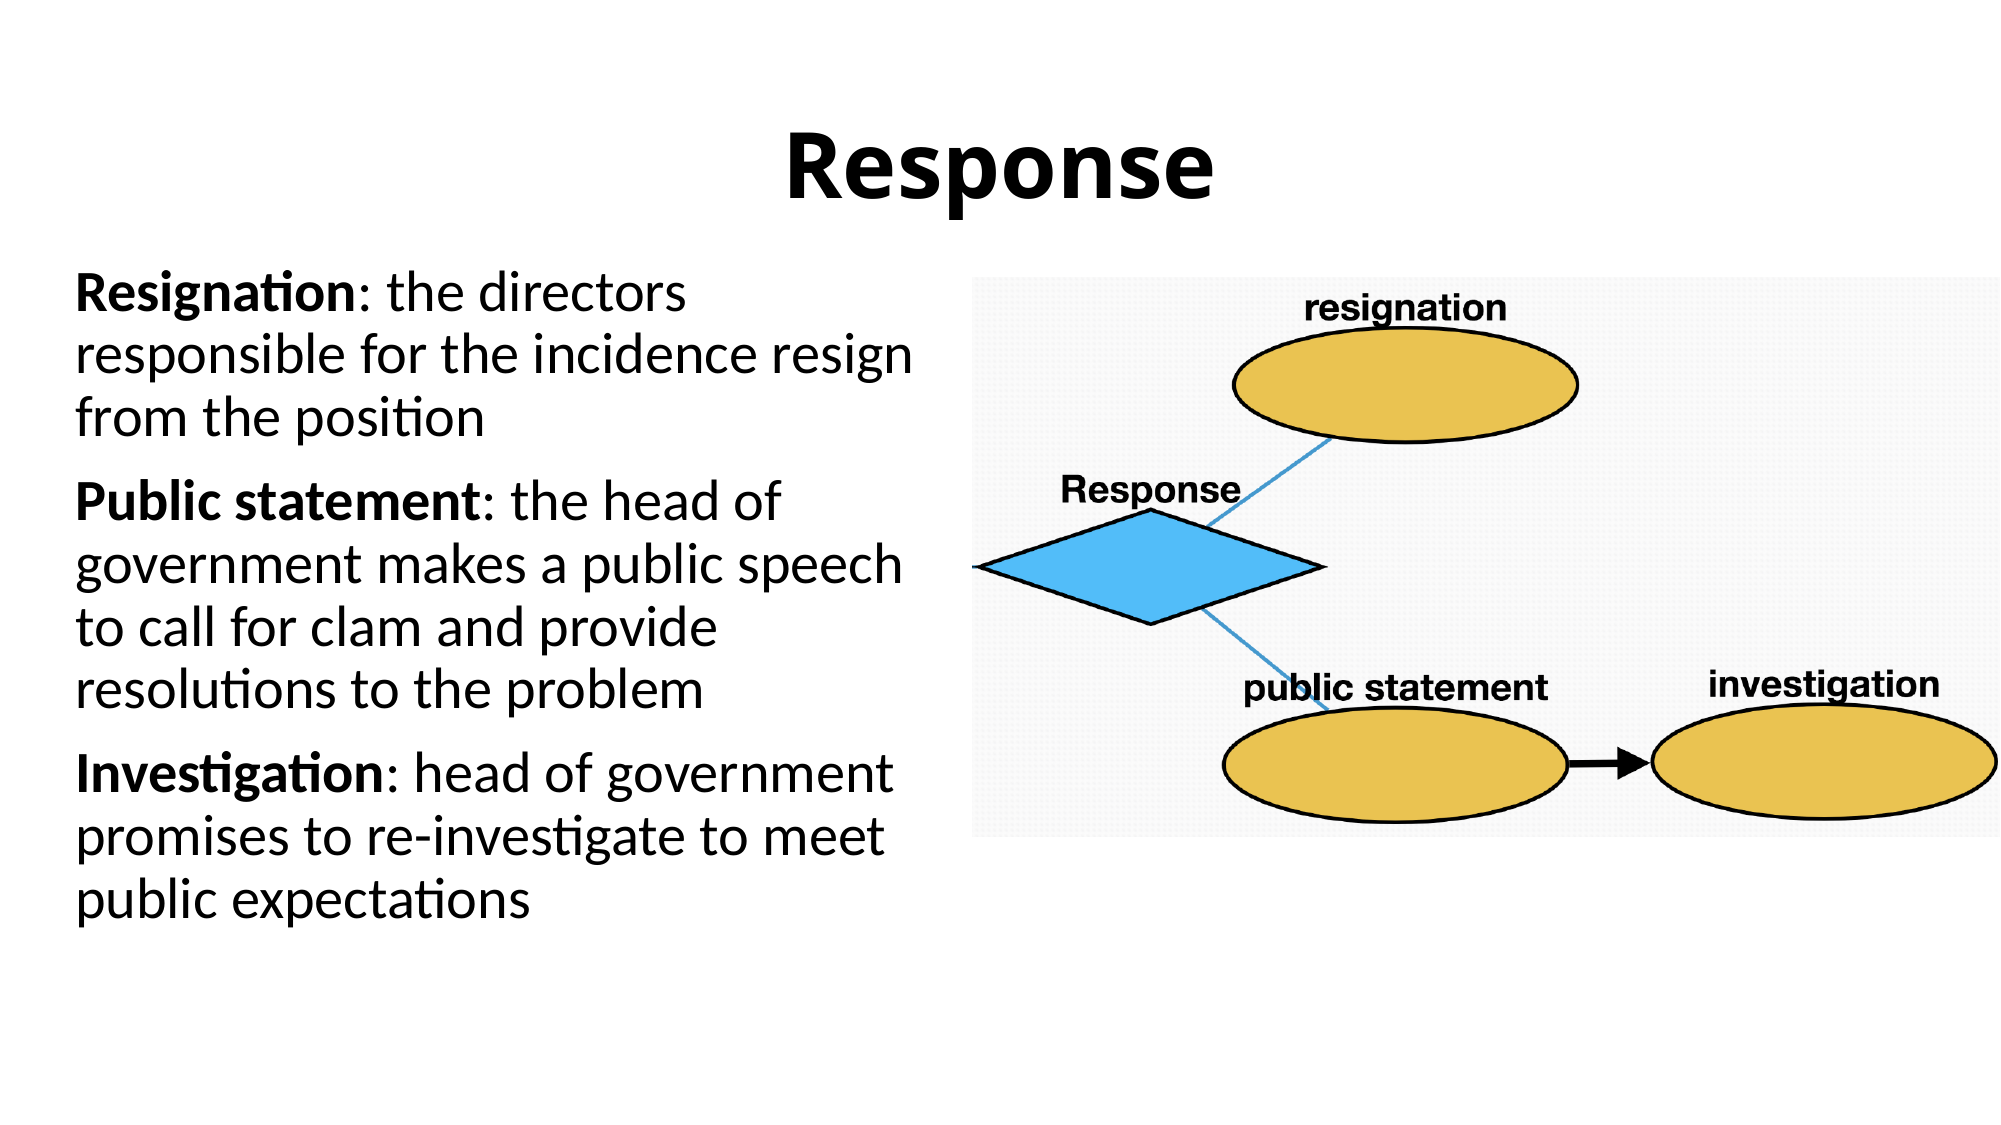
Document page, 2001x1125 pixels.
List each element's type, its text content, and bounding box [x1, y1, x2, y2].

list Resignation: the directors responsible for the incidence resign from the position Public statement: the head of government makes a public speech to call for clam and provide resolutions to the problem Investigation: head of government promises to re-investigate to meet public expectations [60, 253, 966, 1066]
picture [972, 277, 2000, 837]
title Response [137, 59, 1863, 278]
